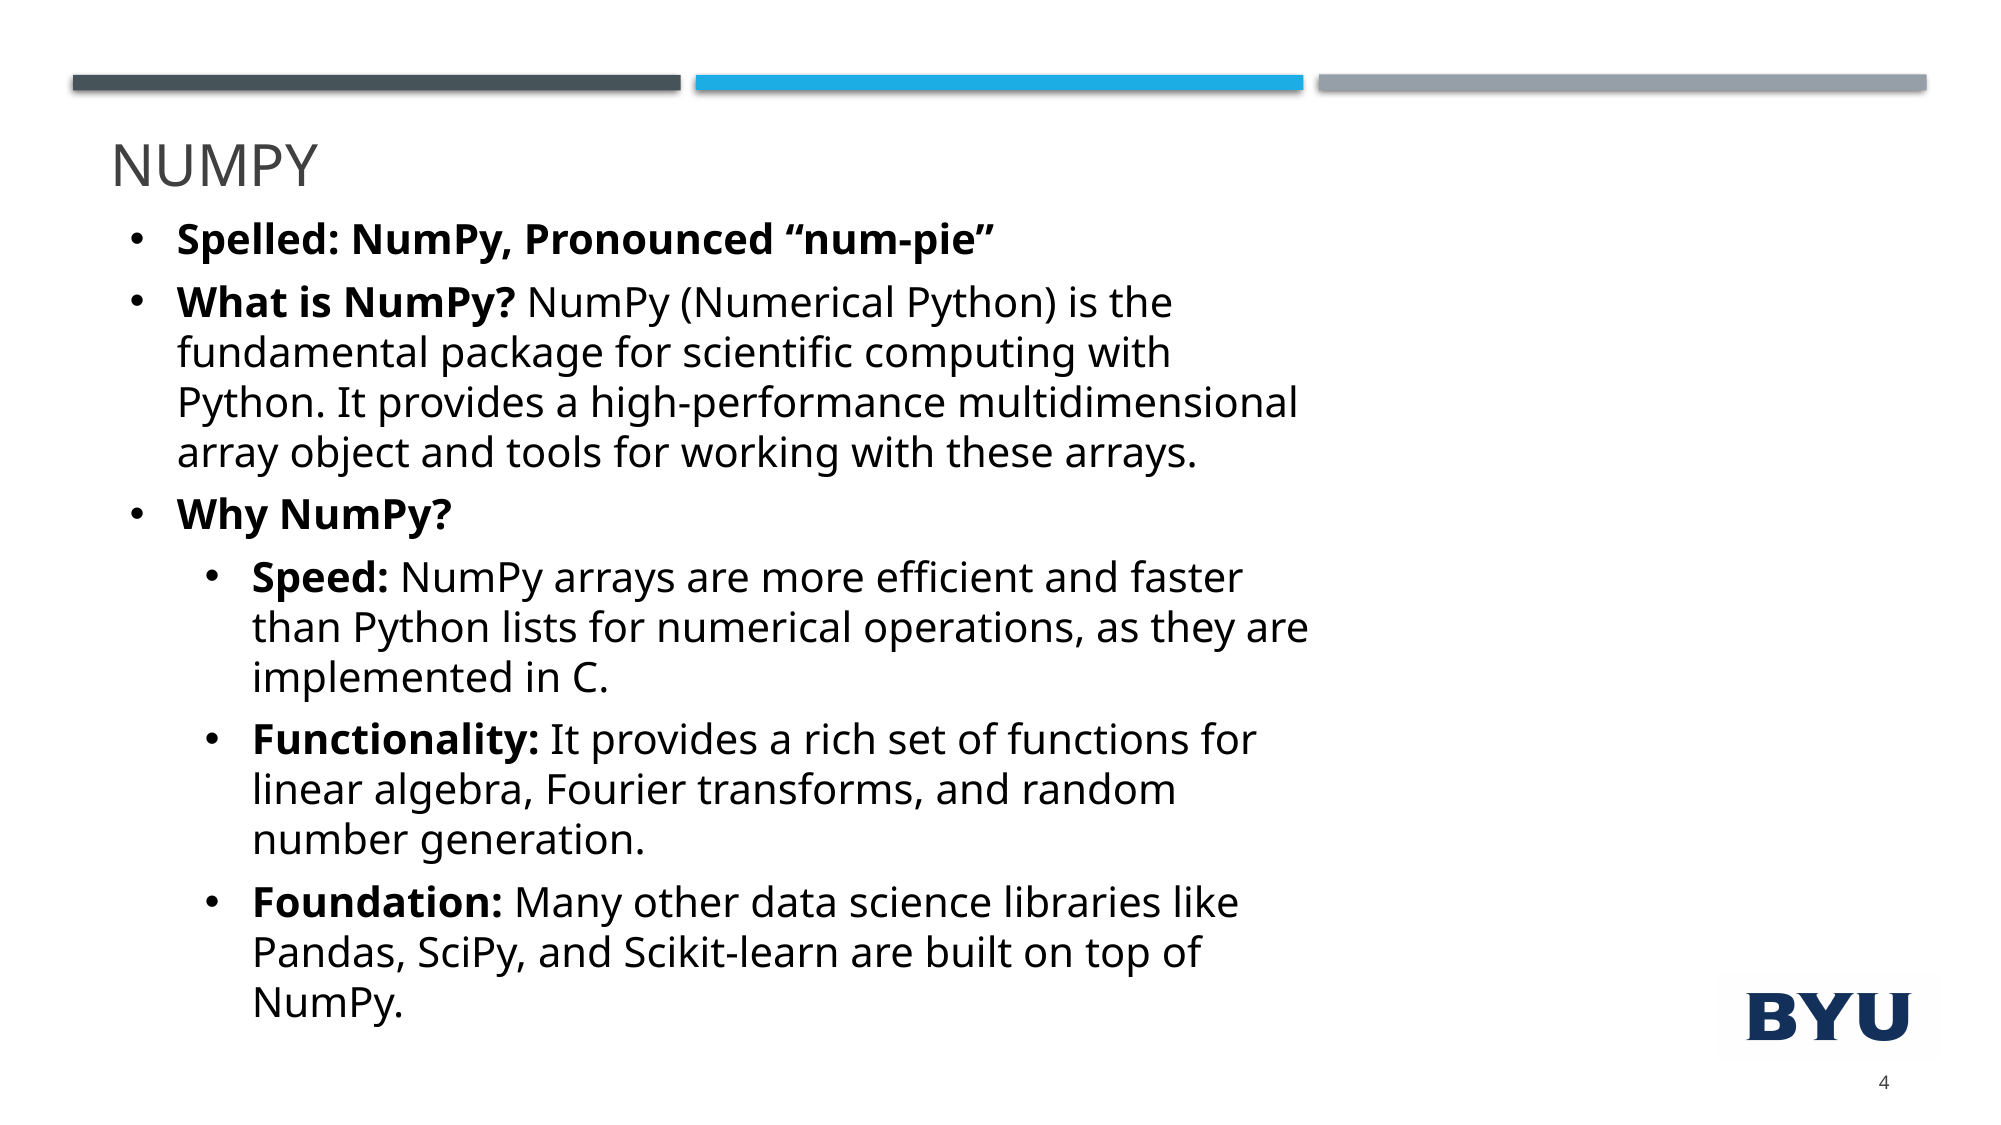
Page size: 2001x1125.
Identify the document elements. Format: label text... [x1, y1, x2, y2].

picture [1718, 972, 1941, 1062]
title NumPy [95, 115, 1905, 206]
text_box Spelled: NumPy, Pronounced “num-pie” What is NumPy? NumPy (Numerical Python) is the fundamental package for scientific computing with Python. It provides a high-performance multidimensional array object and tools for working with these arrays. Why NumPy? Speed: NumPy arrays are more efficient and faster than Python lists for numerical operations, as they are implemented in C. Functionality: It provides a rich set of functions for linear algebra, Fourier transforms, and random number generation. Foundation: Many other data science libraries like Pandas, SciPy, and Scikit-learn are built on top of NumPy. [115, 205, 1335, 1034]
slide_number 4 [1732, 1053, 1905, 1114]
